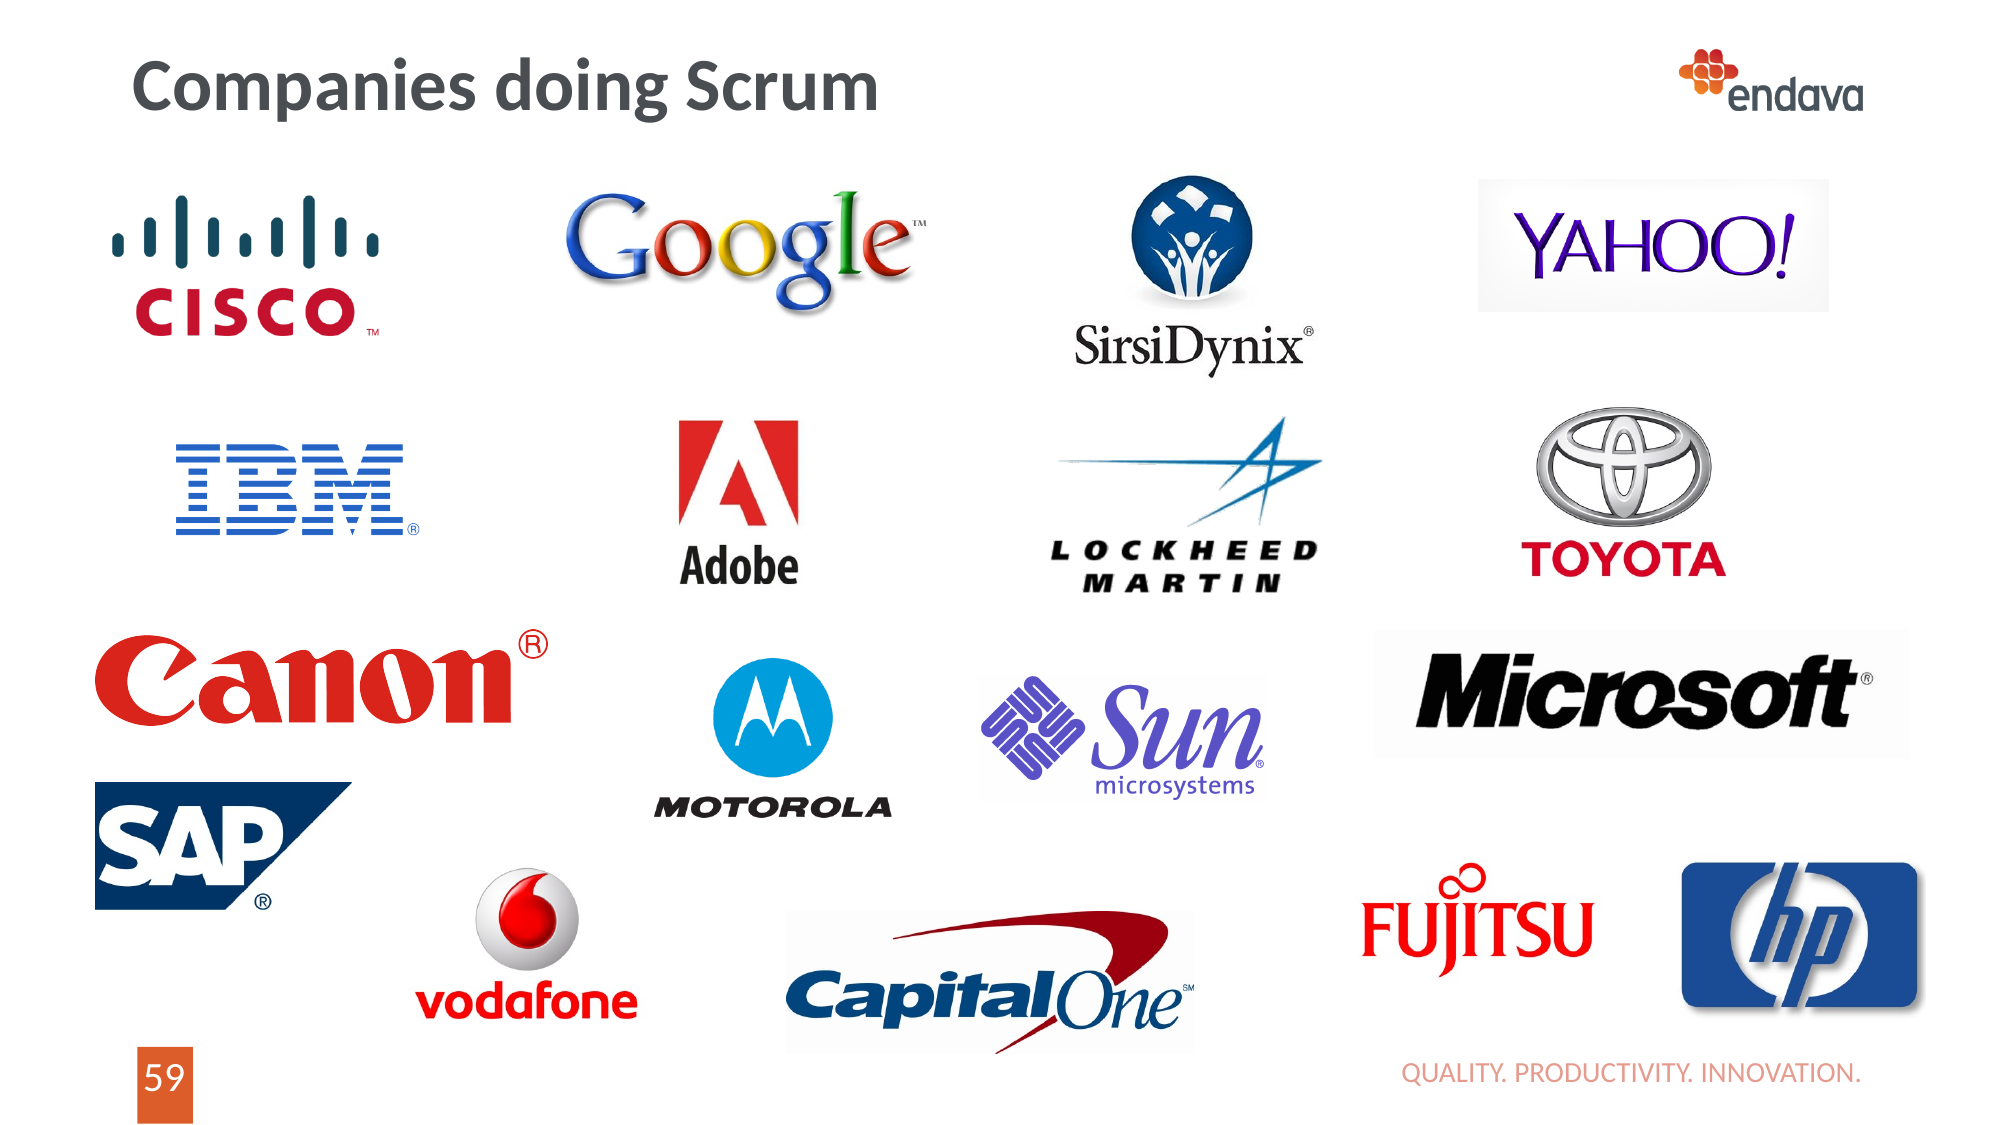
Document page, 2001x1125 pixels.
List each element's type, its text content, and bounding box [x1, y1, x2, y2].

picture [95, 782, 352, 912]
picture [1045, 141, 1328, 608]
picture [168, 429, 426, 550]
picture [1374, 629, 1910, 759]
picture [786, 911, 1194, 1054]
picture [1679, 49, 1863, 111]
picture [95, 629, 548, 726]
picture [978, 674, 1267, 802]
picture [560, 172, 928, 327]
picture [102, 185, 388, 346]
picture [646, 655, 894, 821]
title Companies doing Scrum [132, 38, 1530, 218]
slide_number QUALITY. PRODUCTIVITY. INNOVATION. [1252, 1040, 1863, 1101]
picture [1329, 827, 1627, 1012]
picture [405, 855, 647, 1029]
picture [1521, 403, 1732, 579]
picture [610, 408, 850, 596]
picture [1677, 853, 1926, 1029]
picture [1478, 179, 1829, 312]
